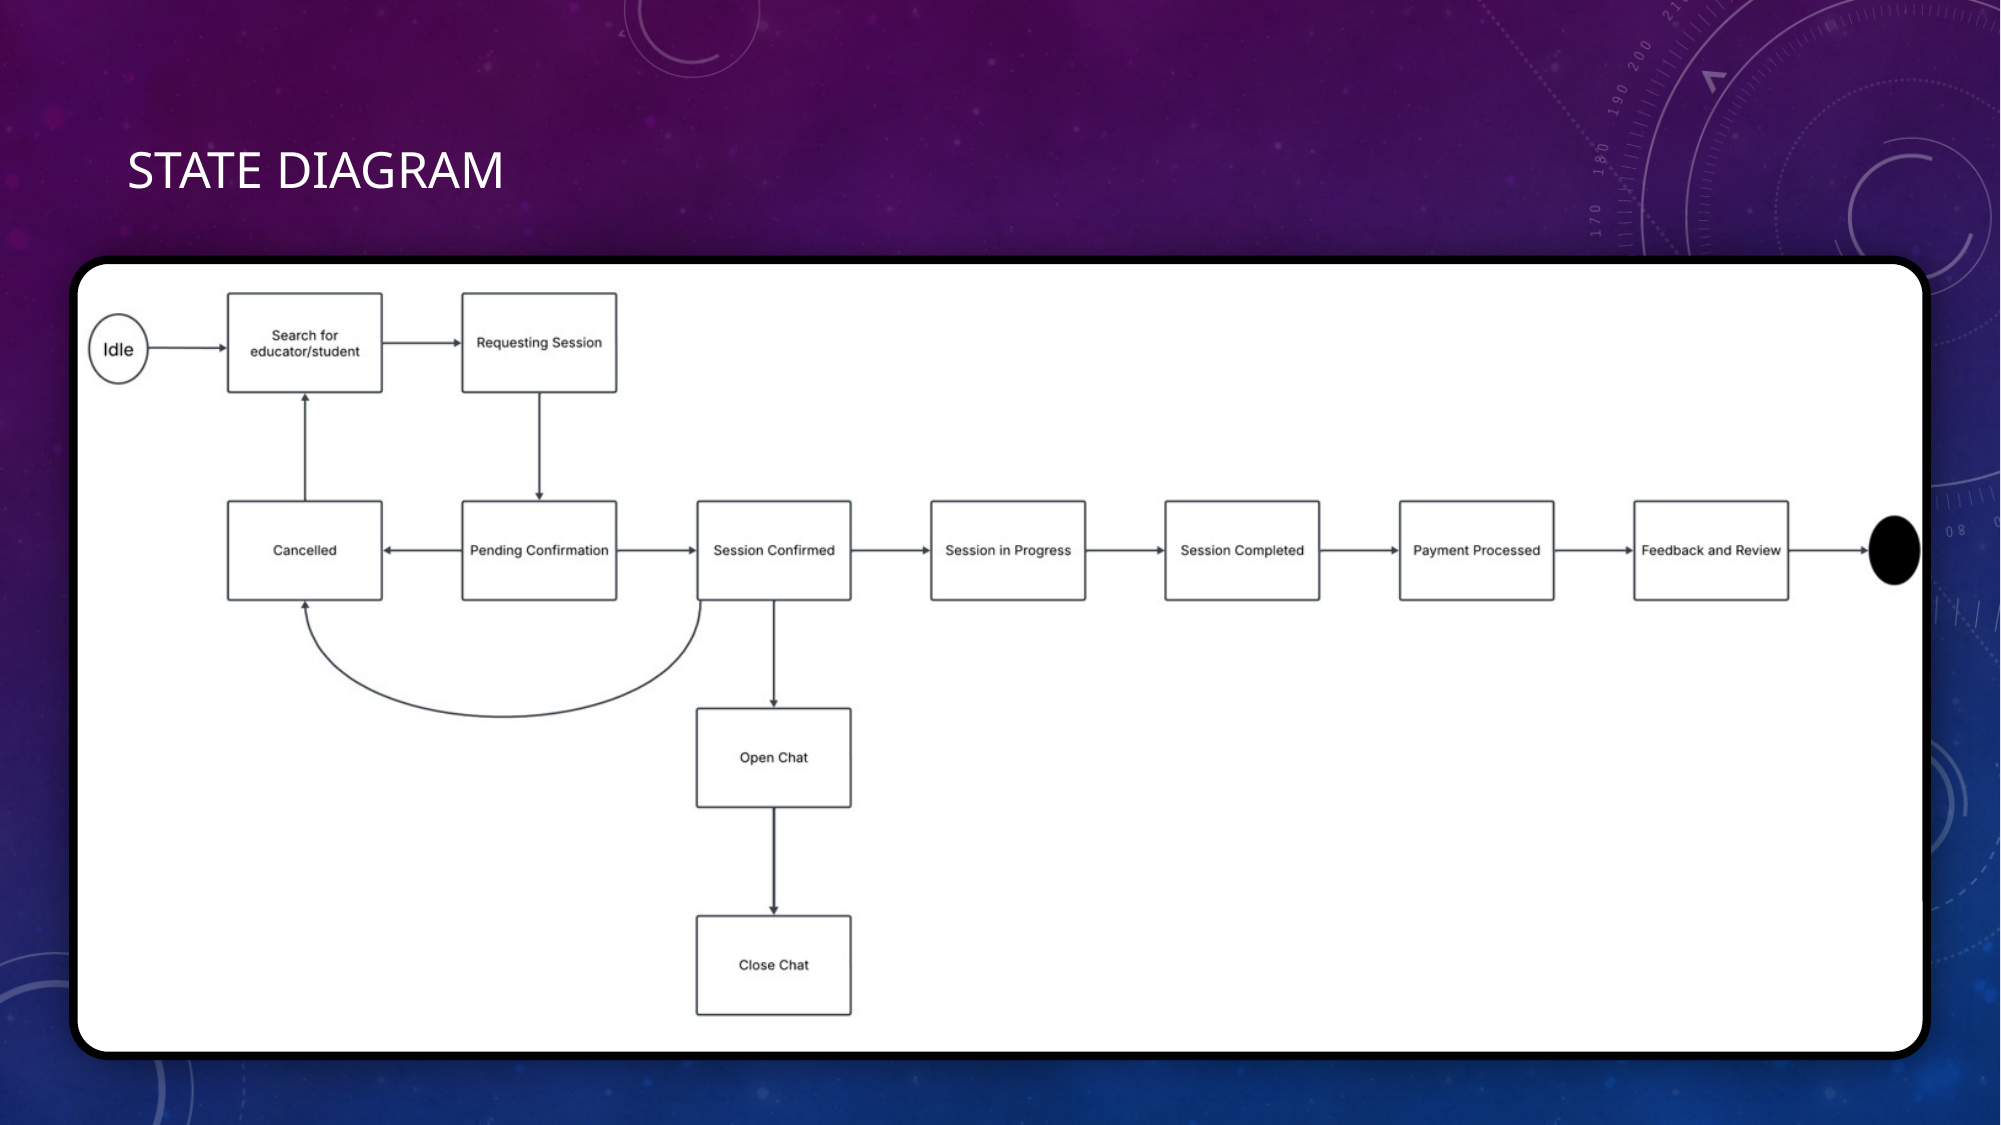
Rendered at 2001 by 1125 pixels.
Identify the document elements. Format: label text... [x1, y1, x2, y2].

title State Diagram [112, 98, 732, 207]
picture [0, 0, 2001, 1125]
